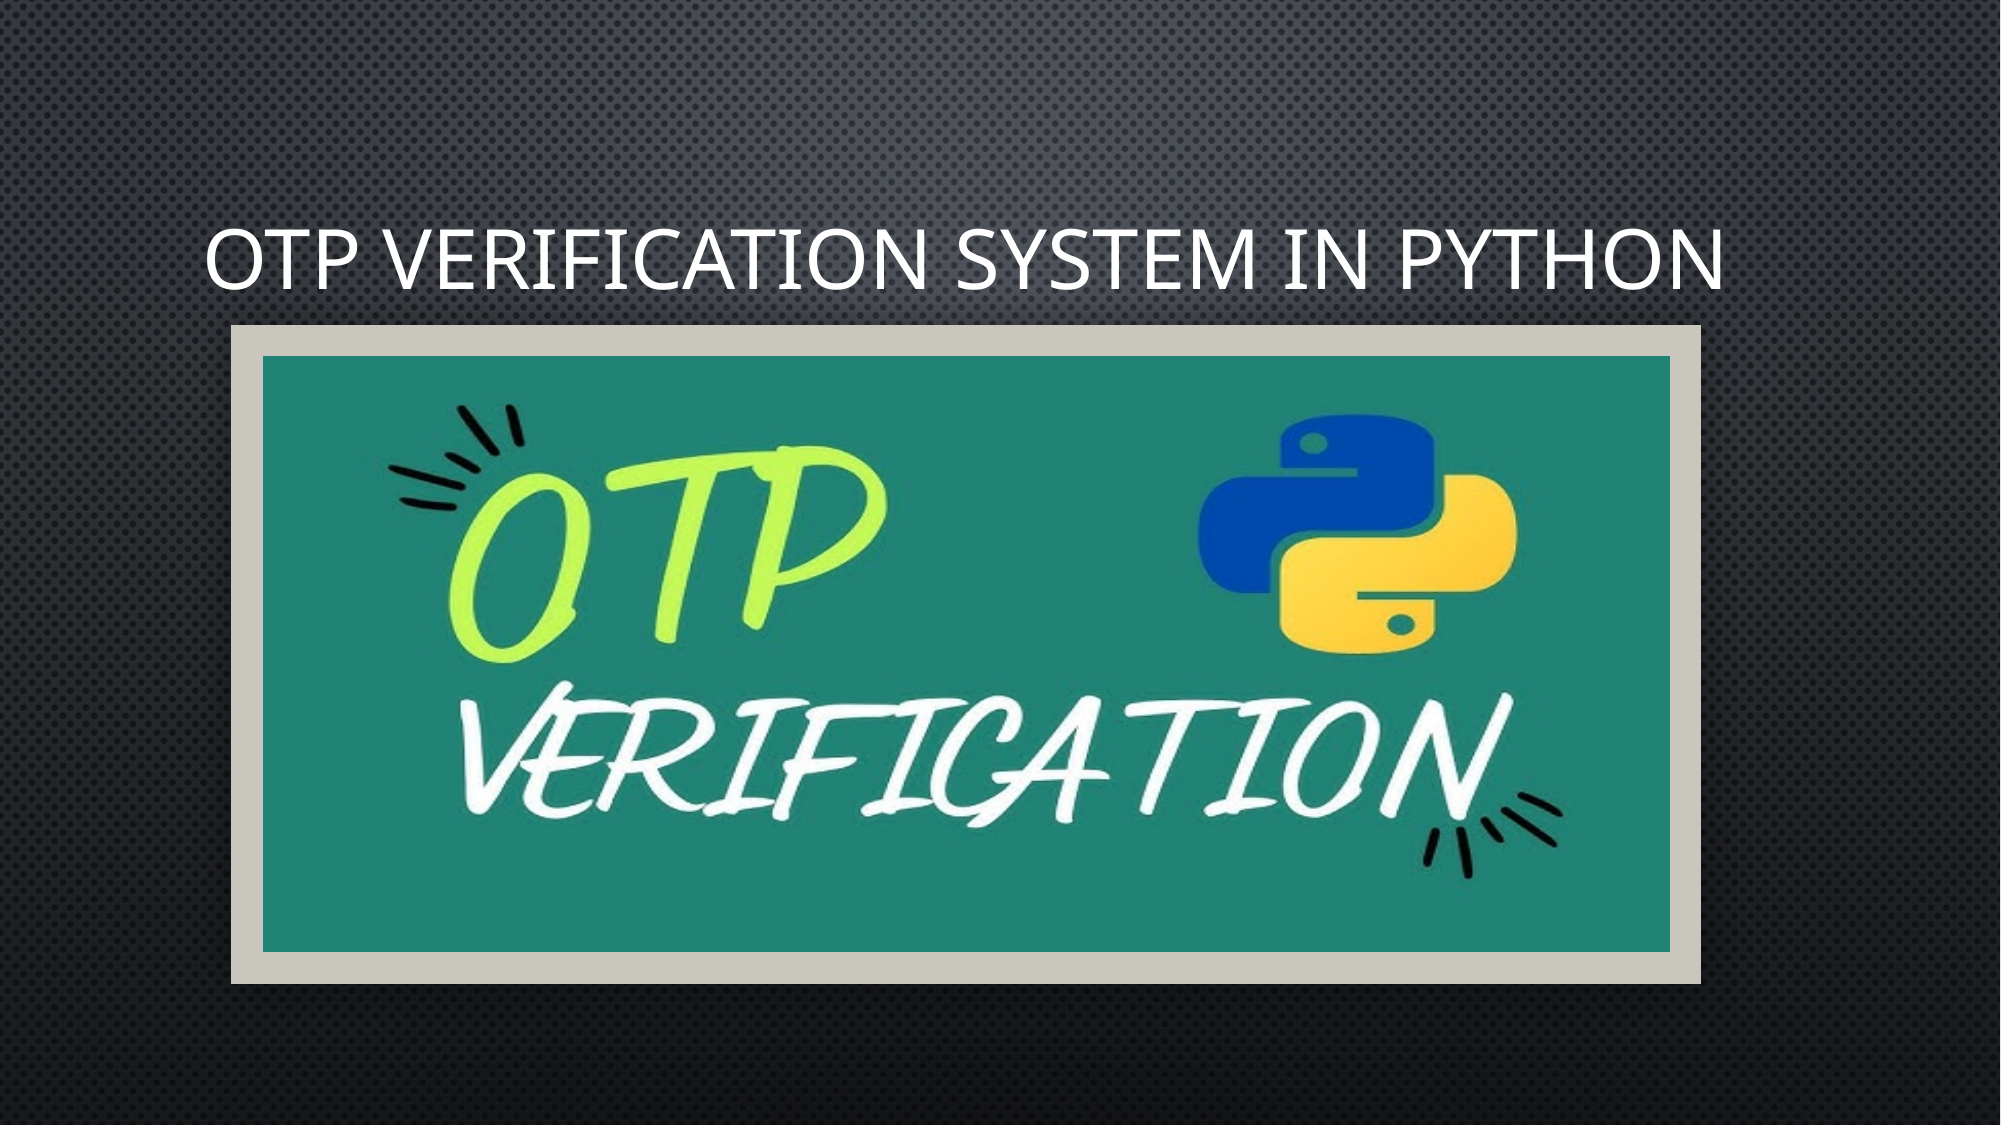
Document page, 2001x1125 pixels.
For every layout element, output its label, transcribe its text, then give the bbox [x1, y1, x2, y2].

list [262, 355, 1671, 953]
title Otp verification system in python [187, 99, 1813, 413]
